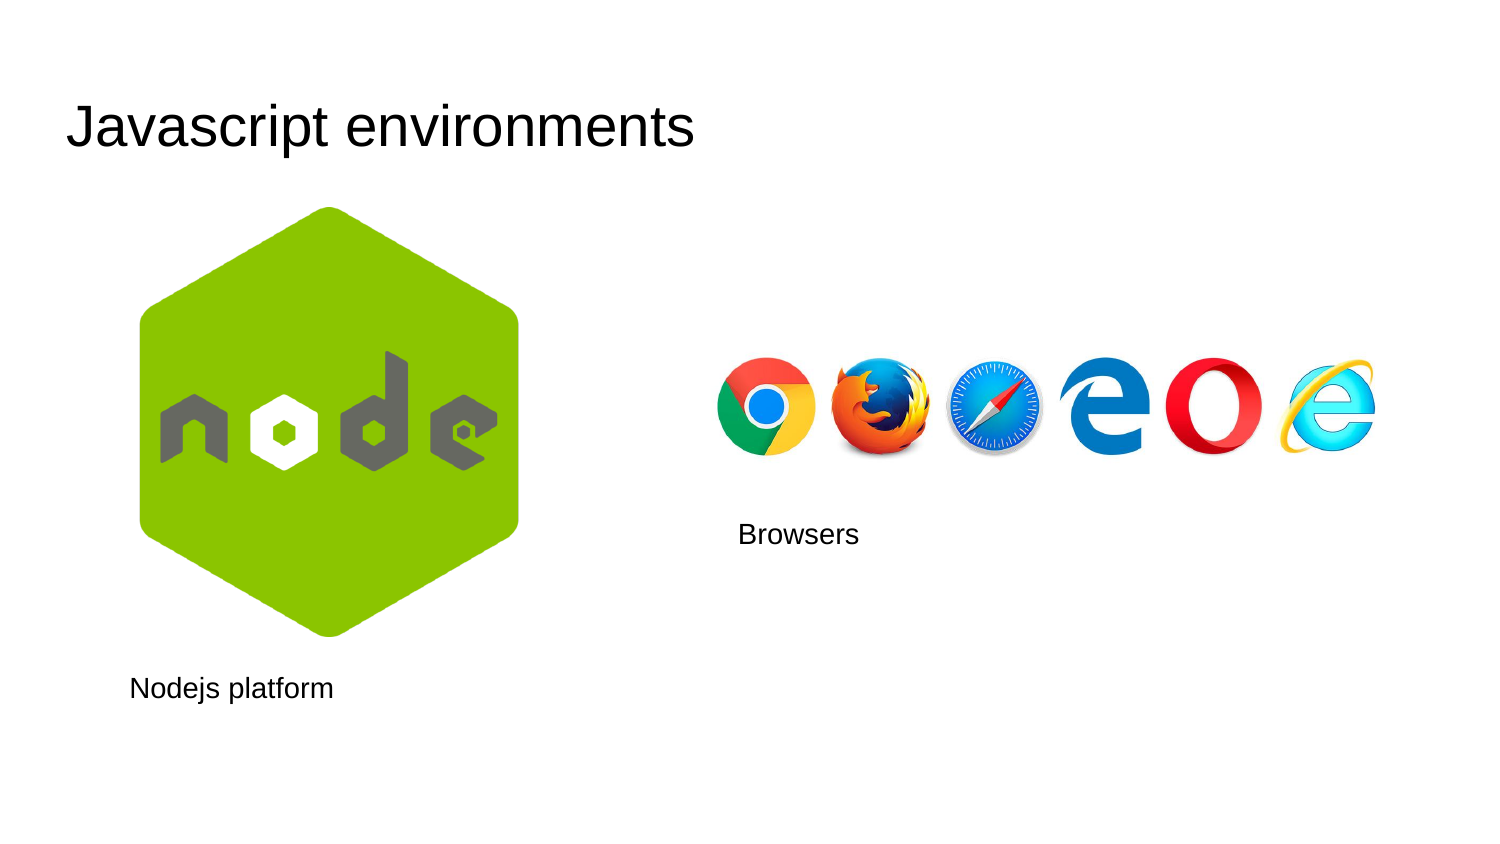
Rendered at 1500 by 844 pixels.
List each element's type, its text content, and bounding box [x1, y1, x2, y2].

text_box Nodejs platform [114, 654, 574, 719]
title Javascript environments [51, 72, 1449, 167]
picture [694, 326, 1400, 480]
text_box Browsers [723, 500, 1182, 565]
picture [114, 207, 544, 637]
